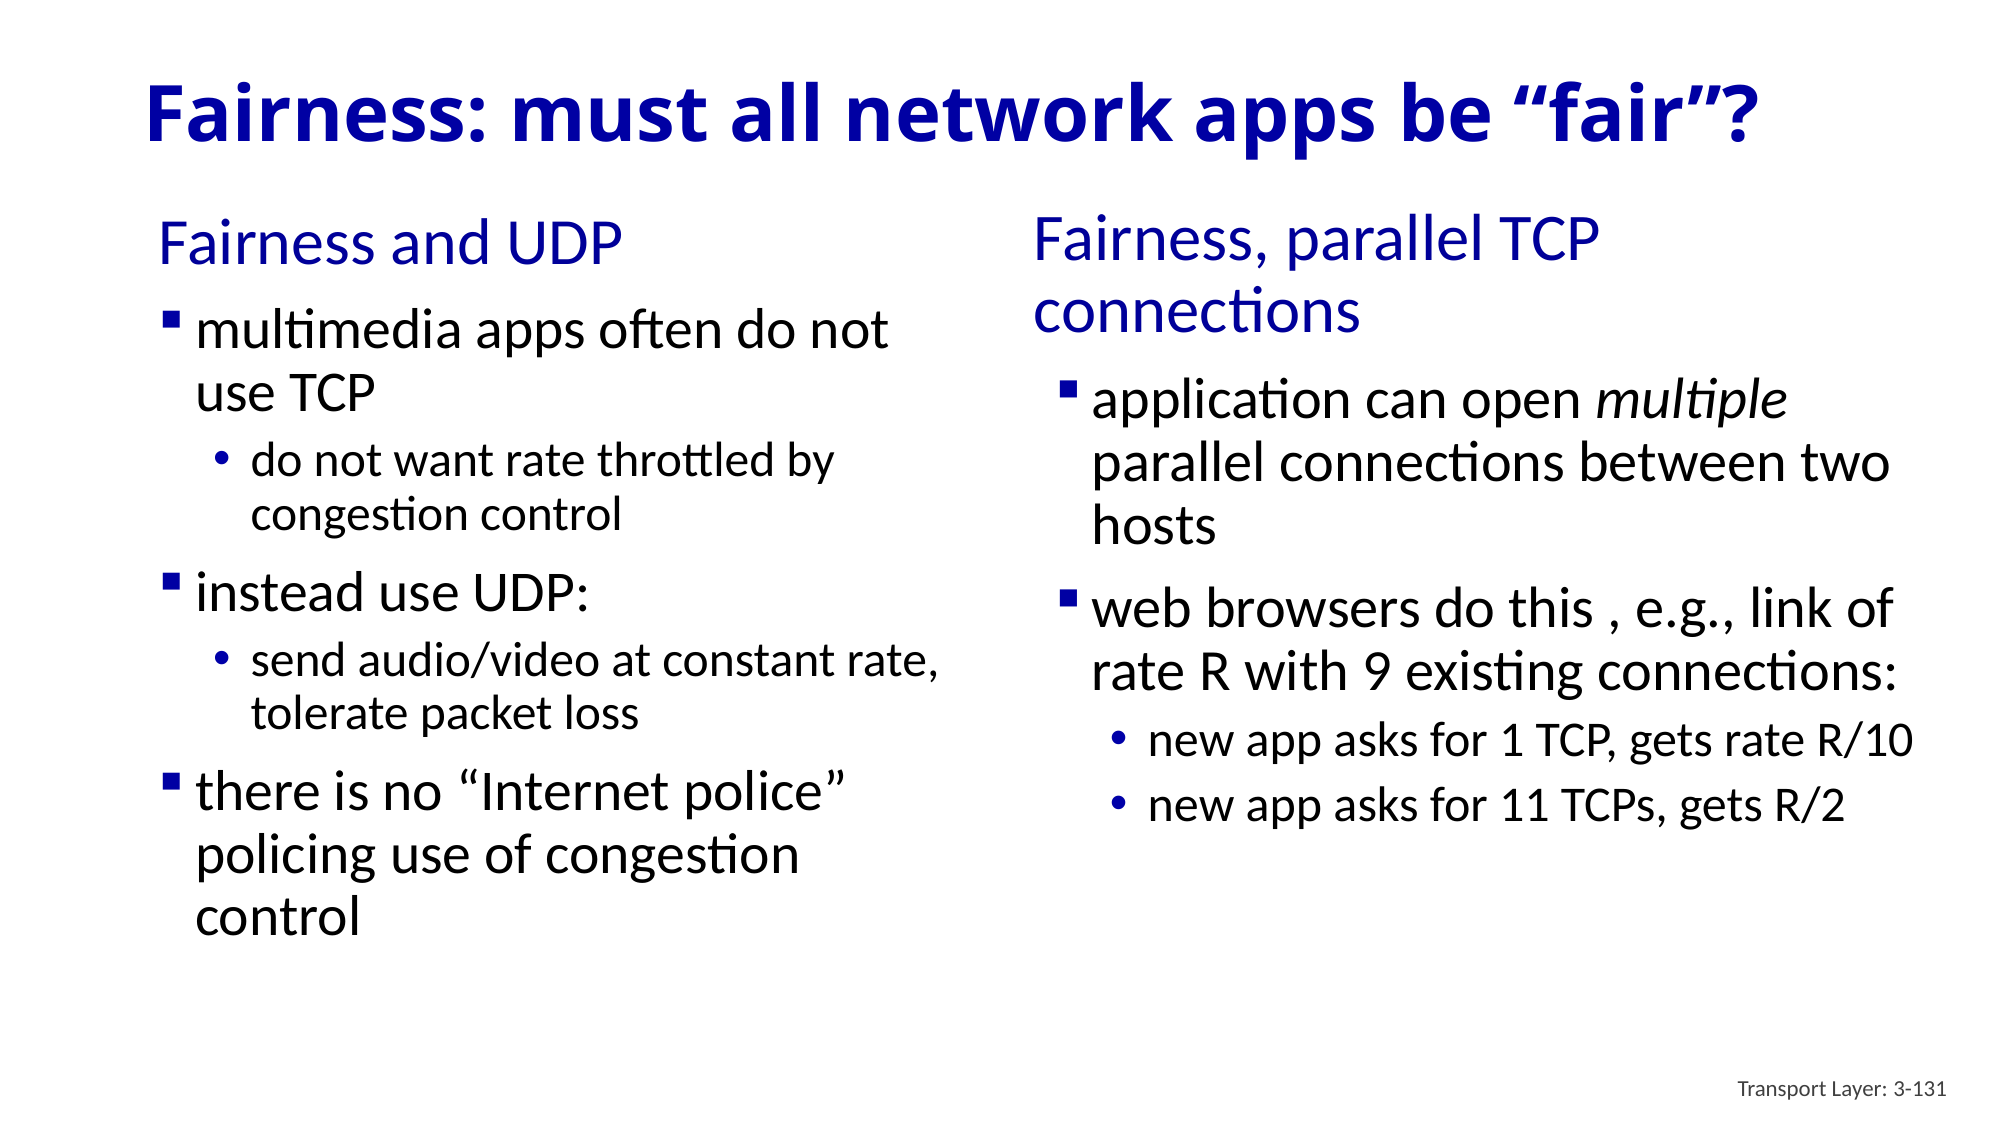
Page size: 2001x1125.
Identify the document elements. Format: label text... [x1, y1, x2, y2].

slide_number Transport Layer: 3-131 [1512, 1056, 1963, 1117]
title Fairness: must all network apps be “fair”? [128, 42, 1906, 190]
text_box Fairness and UDP multimedia apps often do not use TCP do not want rate throttled by congestion control instead use UDP: send audio/video at constant rate, tolerate packet loss there is no “Internet police” policing use of congestion control [122, 199, 977, 963]
text_box Fairness, parallel TCP connections application can open multiple parallel connections between two hosts web browsers do this , e.g., link of rate R with 9 existing connections: new app asks for 1 TCP, gets rate R/10 new app asks for 11 TCPs, gets R/2 [1018, 195, 1934, 1027]
